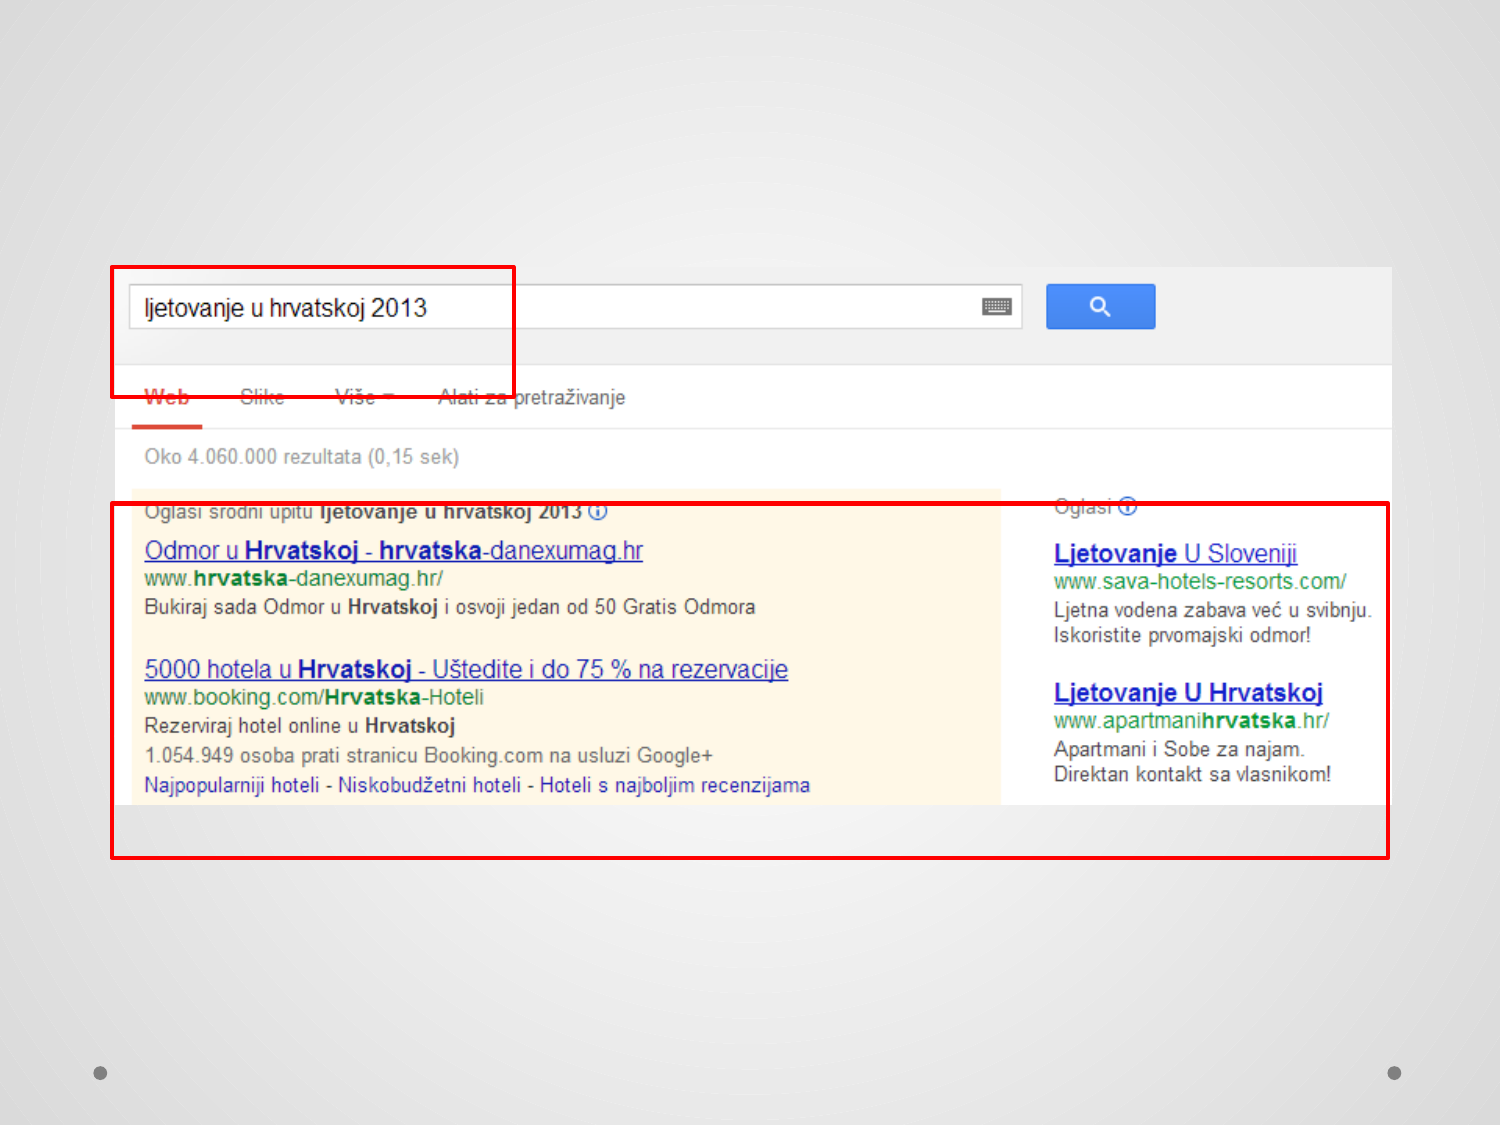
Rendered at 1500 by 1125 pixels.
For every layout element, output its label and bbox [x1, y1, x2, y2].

list [75, 262, 1425, 1005]
text_box [110, 809, 1390, 860]
picture [115, 266, 1393, 805]
